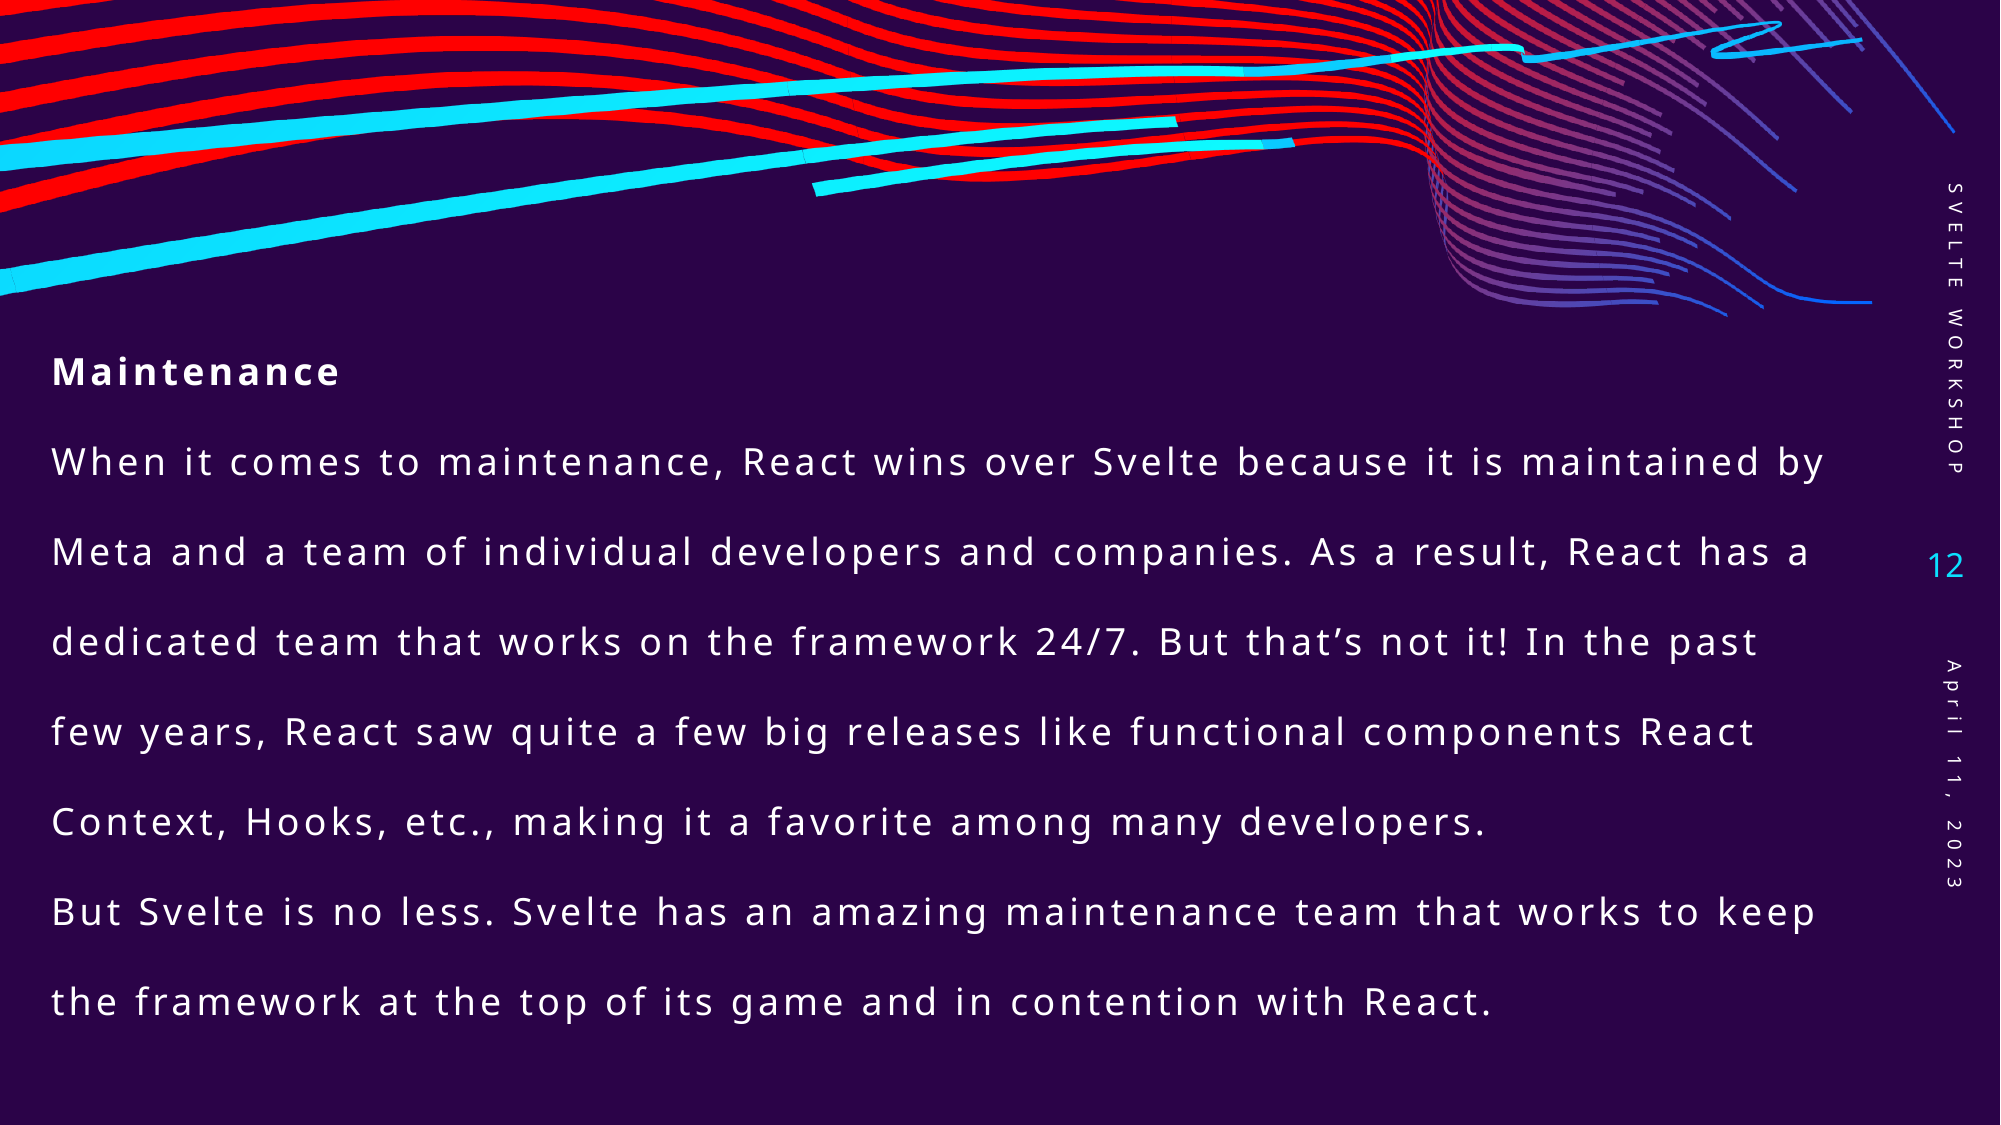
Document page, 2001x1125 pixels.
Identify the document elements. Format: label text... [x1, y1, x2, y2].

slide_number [1925, 645, 1986, 1080]
footer SVELTE WORKSHOP [1926, 33, 1987, 489]
list Maintenance When it comes to maintenance, React wins over Svelte because it is maintained by Meta and a team of individual developers and companies. As a result, React has a dedicated team that works on the framework 24/7. But that’s not it! In the past few years, React saw quite a few big releases like functional components React Context, Hooks, etc., making it a favorite among many developers. But Svelte is no less. Svelte has an amazing maintenance team that works to keep the framework at the top of its game and in contention with React. [36, 295, 1865, 1110]
slide_number 12 [1889, 519, 1980, 615]
picture [0, 0, 2000, 1125]
